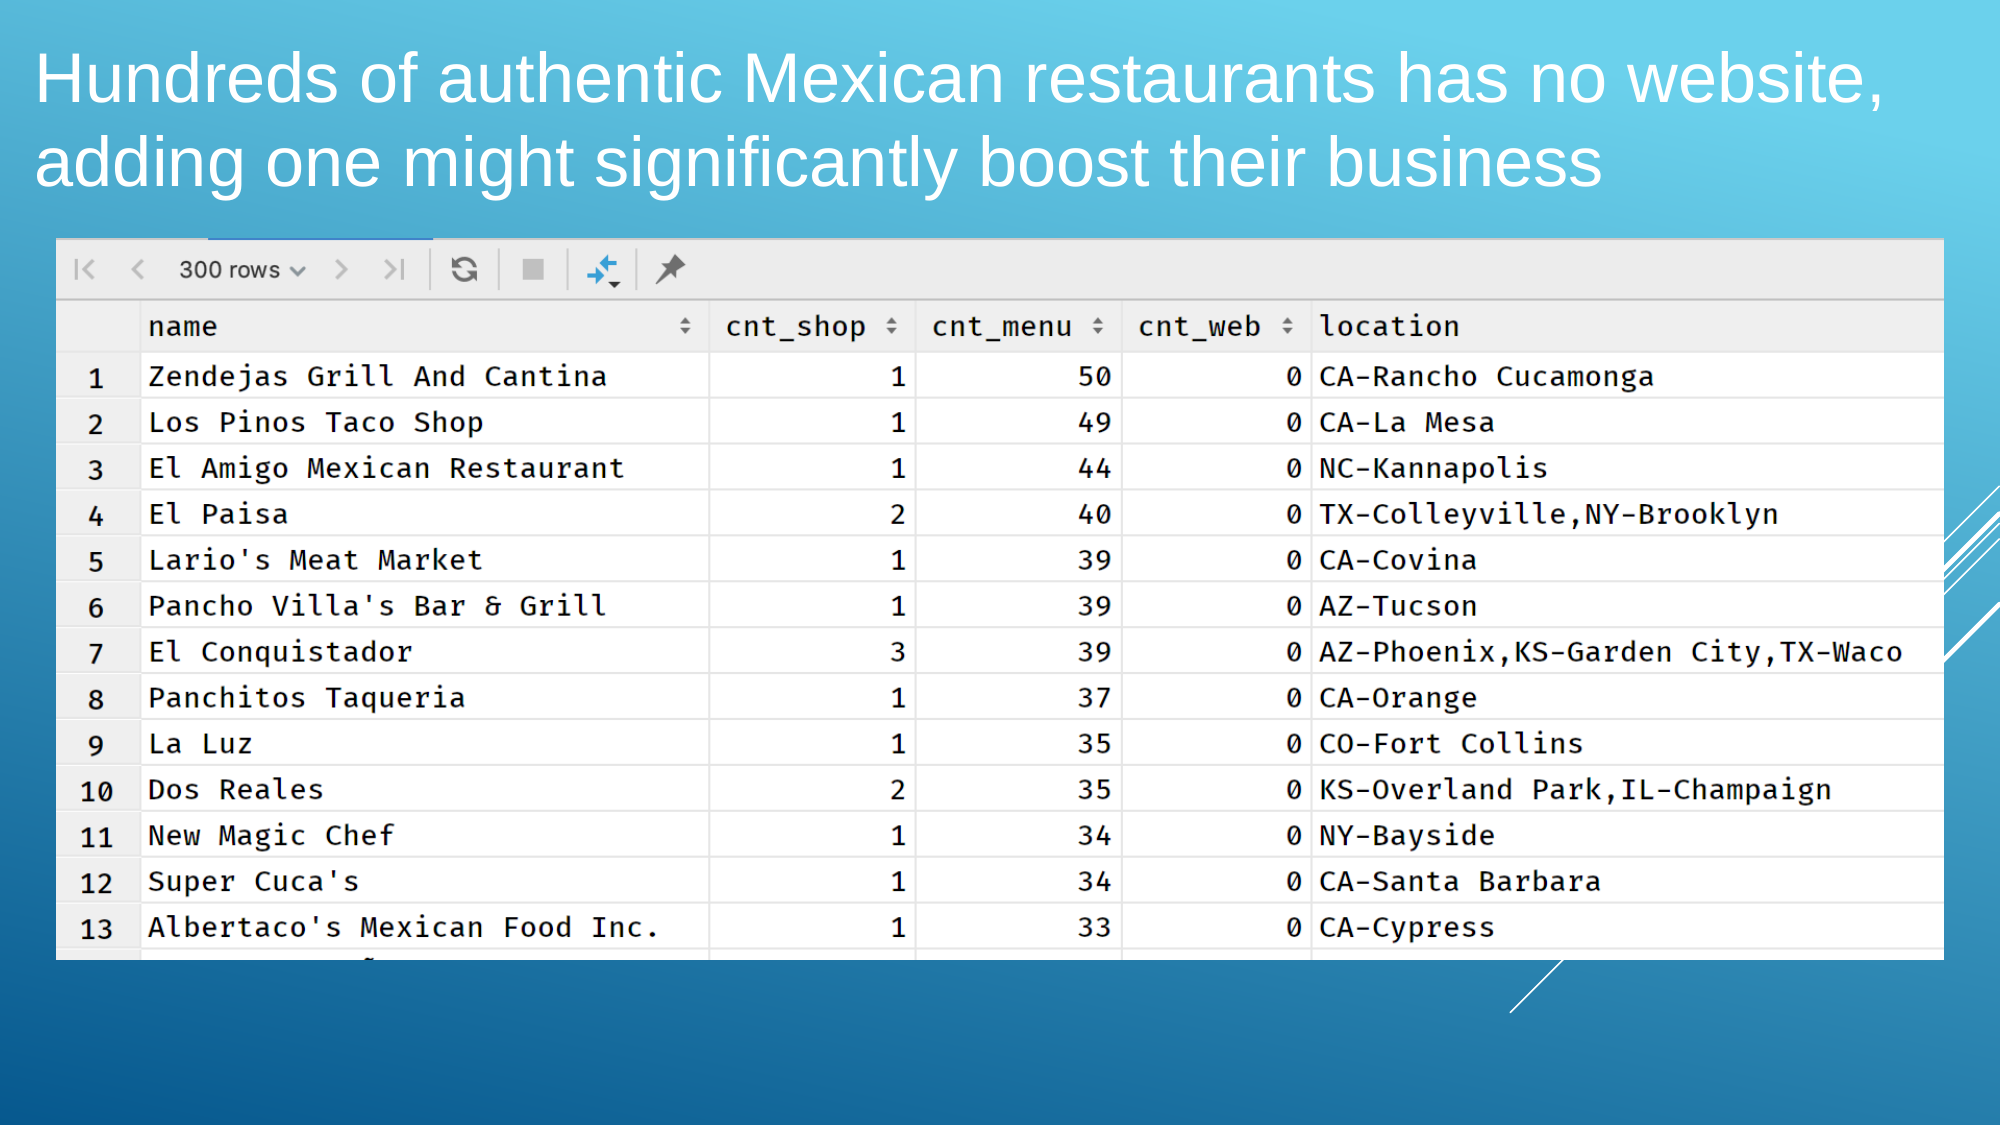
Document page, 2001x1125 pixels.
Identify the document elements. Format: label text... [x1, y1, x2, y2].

picture [55, 238, 1944, 960]
title Hundreds of authentic Mexican restaurants has no website, adding one might significantly boost their business [19, 20, 1908, 212]
